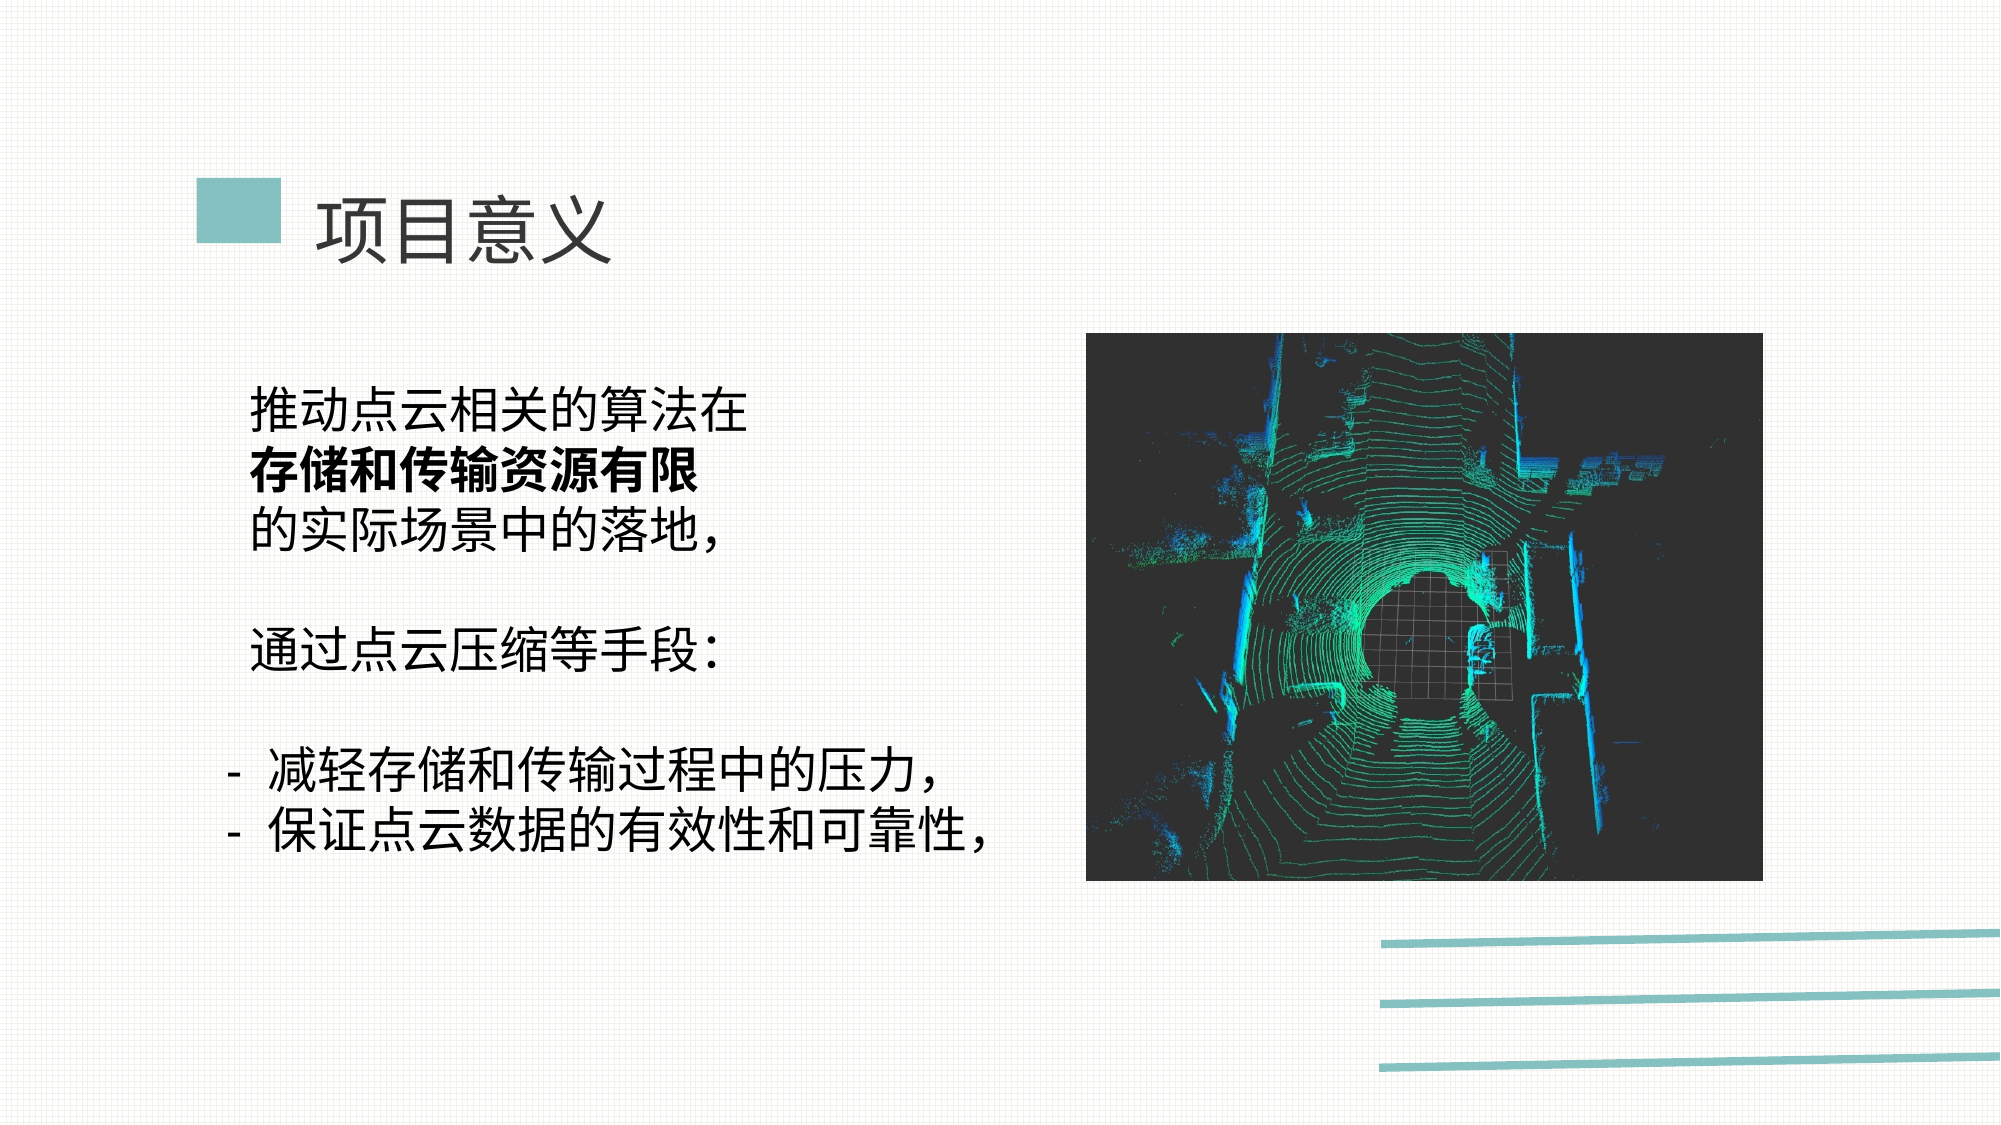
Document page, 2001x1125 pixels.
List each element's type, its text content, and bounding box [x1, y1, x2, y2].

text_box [1377, 871, 2000, 1125]
text_box [196, 177, 282, 198]
text_box [13, 198, 584, 394]
text_box 推动点云相关的算法在 存储和传输资源有限 的实际场景中的落地， 通过点云压缩等手段： - 减轻存储和传输过程中的压力， - 保证点云数据的有效性和可靠性， [211, 310, 1000, 866]
text_box 项目意义 [299, 131, 1476, 281]
picture [1085, 333, 1763, 881]
